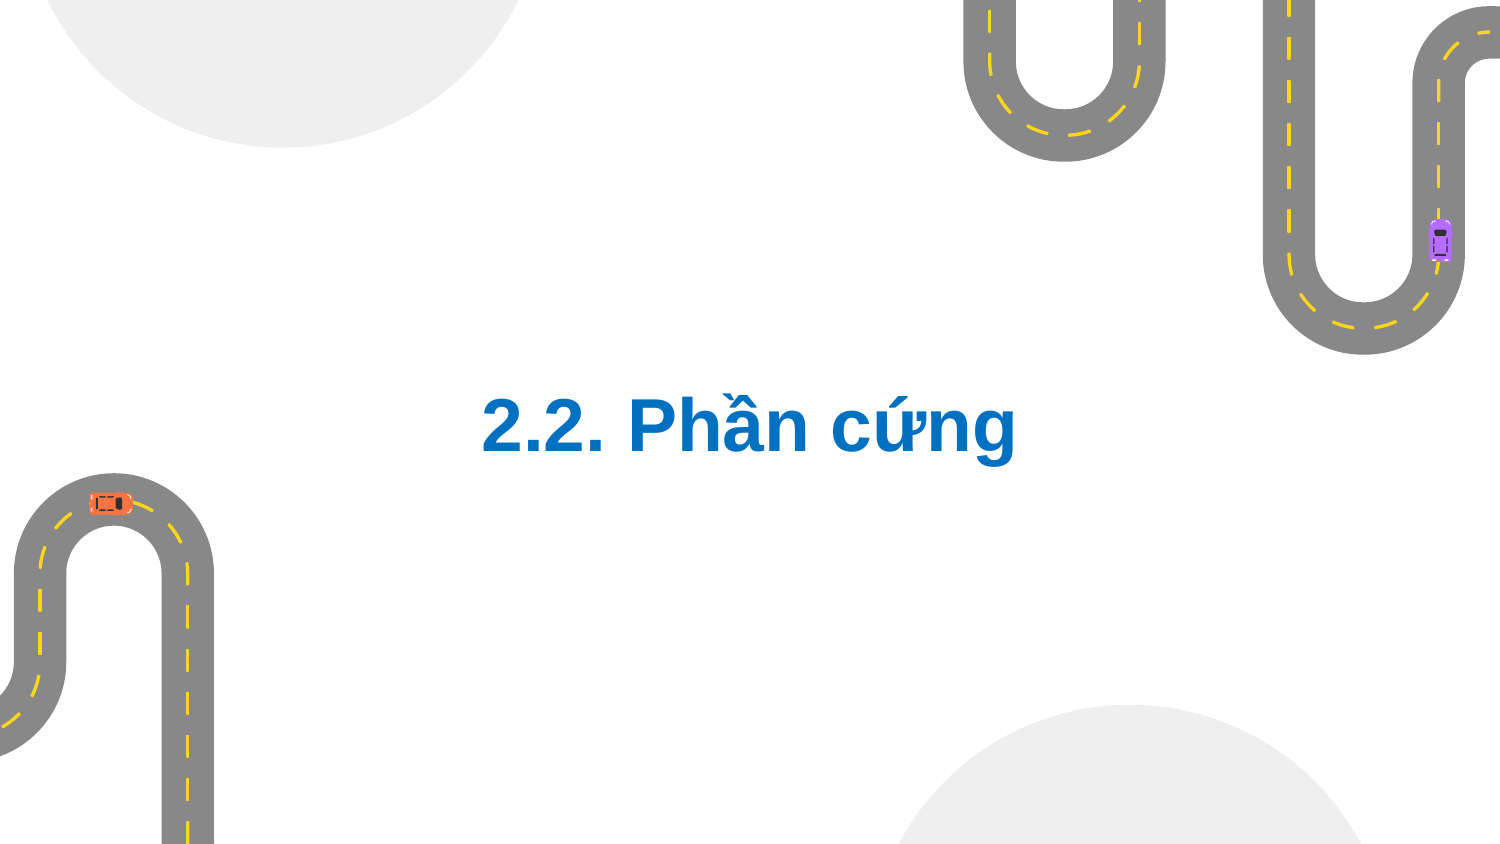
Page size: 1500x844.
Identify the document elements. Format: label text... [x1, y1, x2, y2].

title 2.2. Phần cứng [160, 352, 1340, 491]
